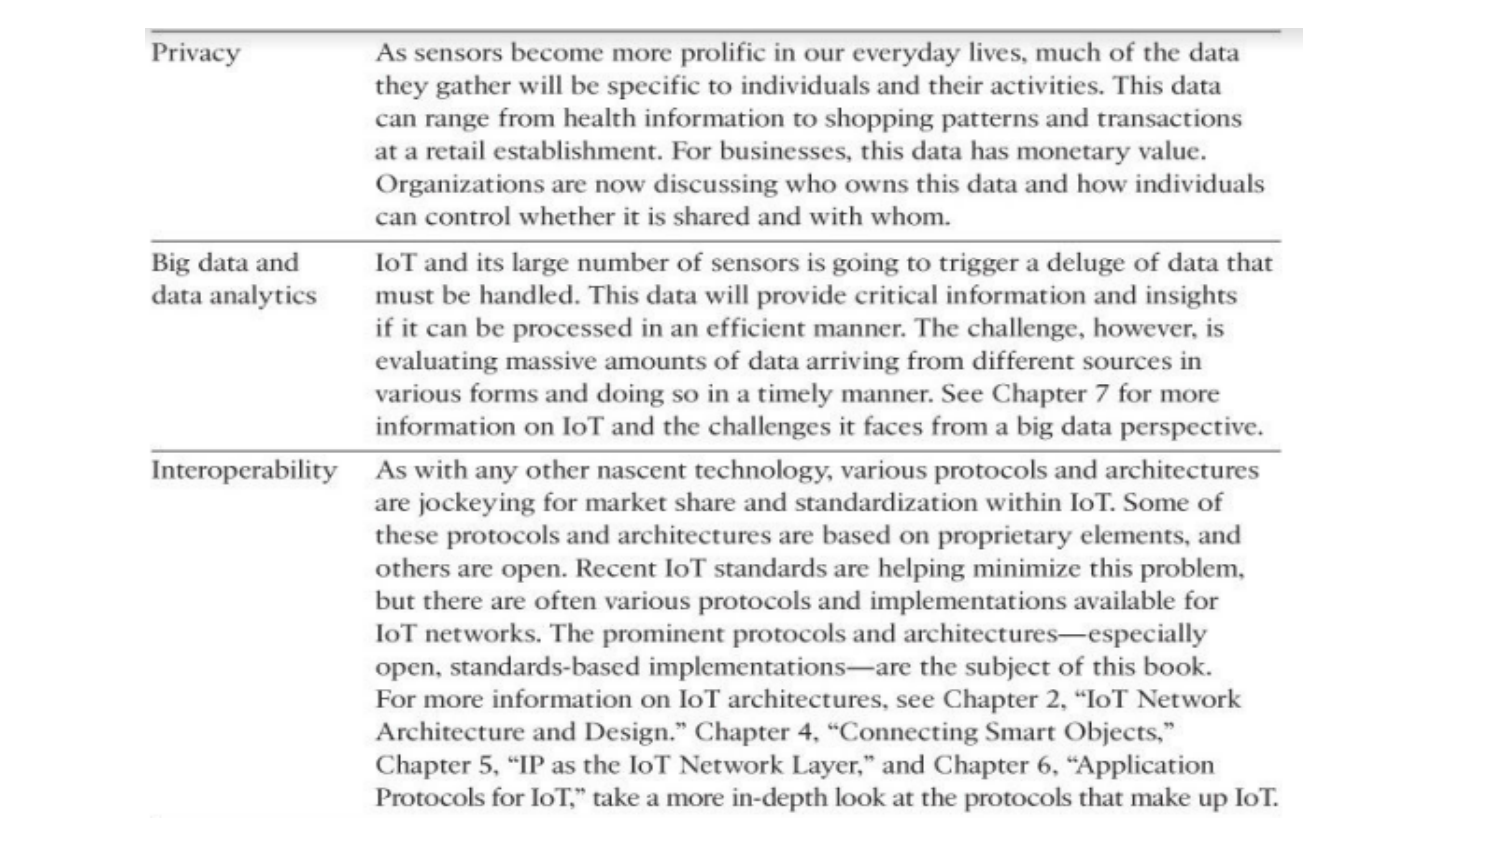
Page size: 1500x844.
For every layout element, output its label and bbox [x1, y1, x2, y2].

picture [145, 27, 1303, 818]
